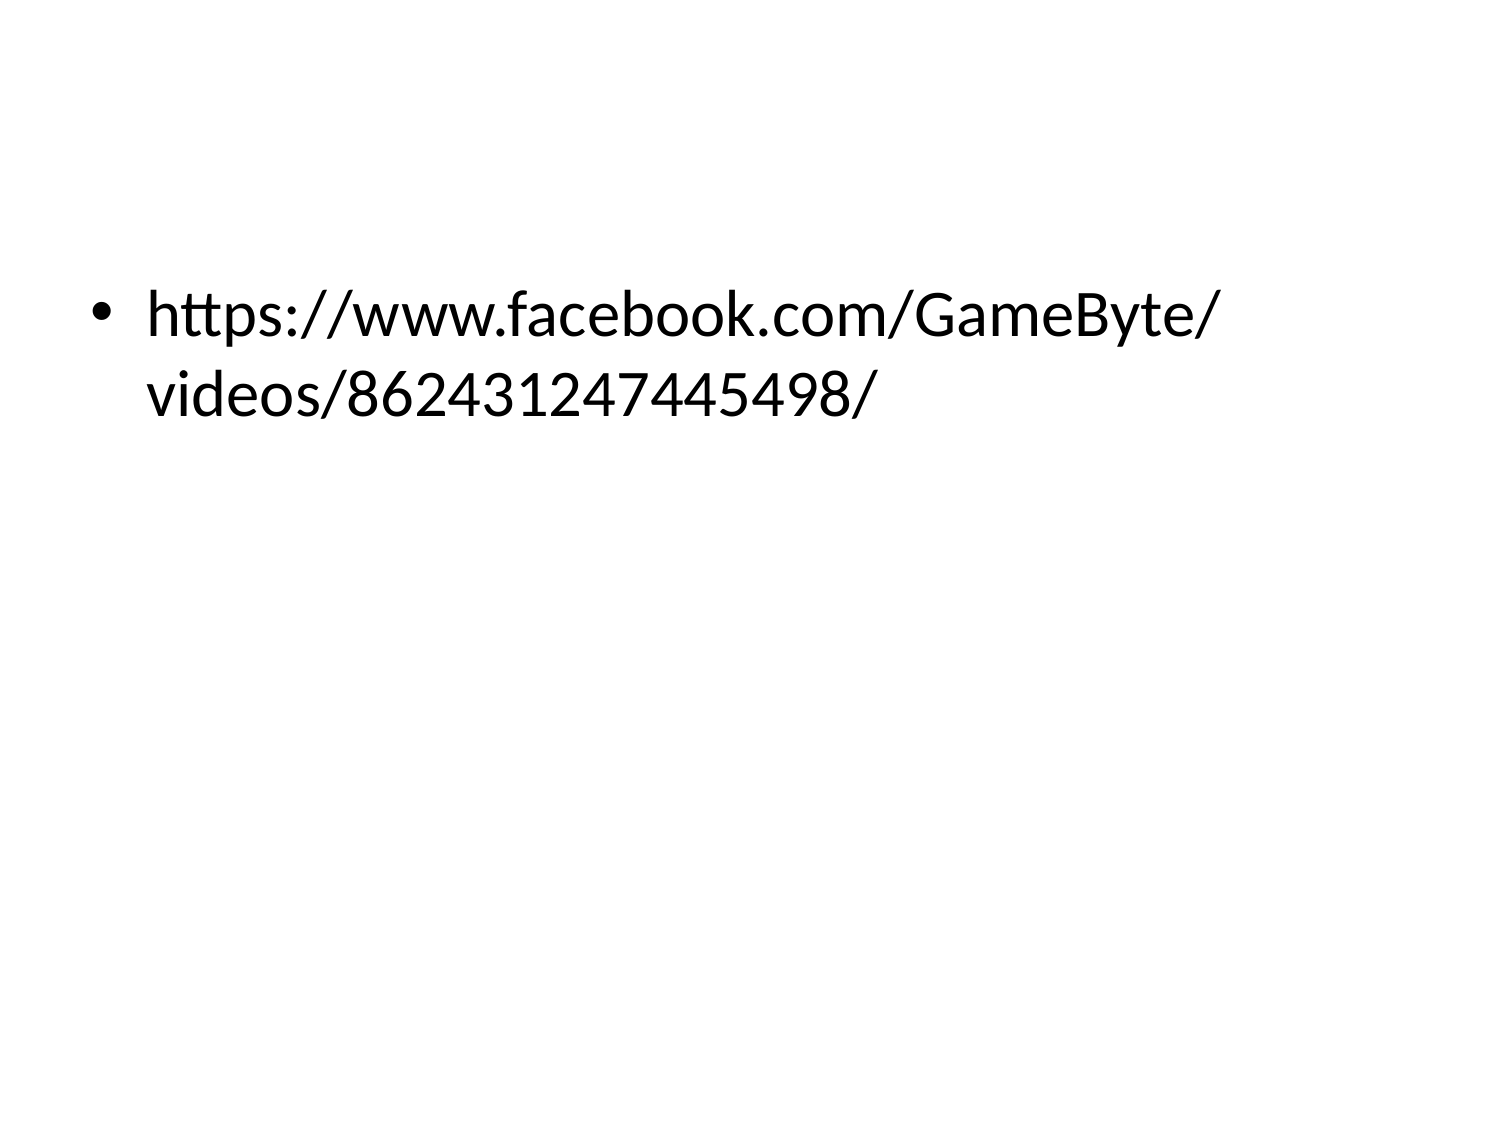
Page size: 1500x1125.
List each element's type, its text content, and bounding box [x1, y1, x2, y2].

list https://www.facebook.com/GameByte/videos/862431247445498/ [75, 262, 1425, 1005]
